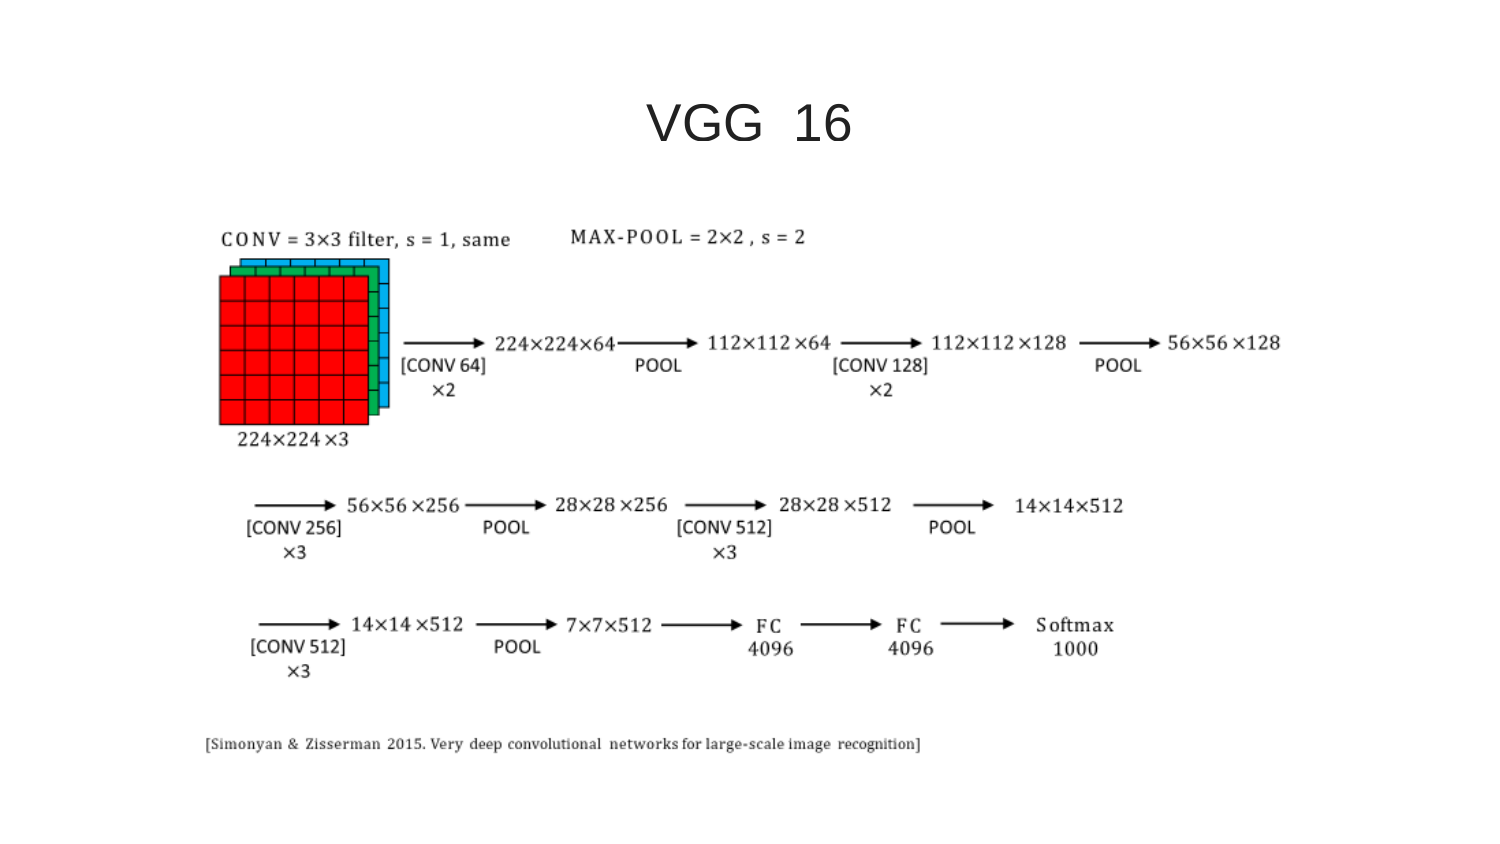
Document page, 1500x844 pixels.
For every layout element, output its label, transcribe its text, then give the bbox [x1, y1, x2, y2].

picture [197, 140, 1290, 838]
title VGG 16 [51, 72, 1449, 167]
